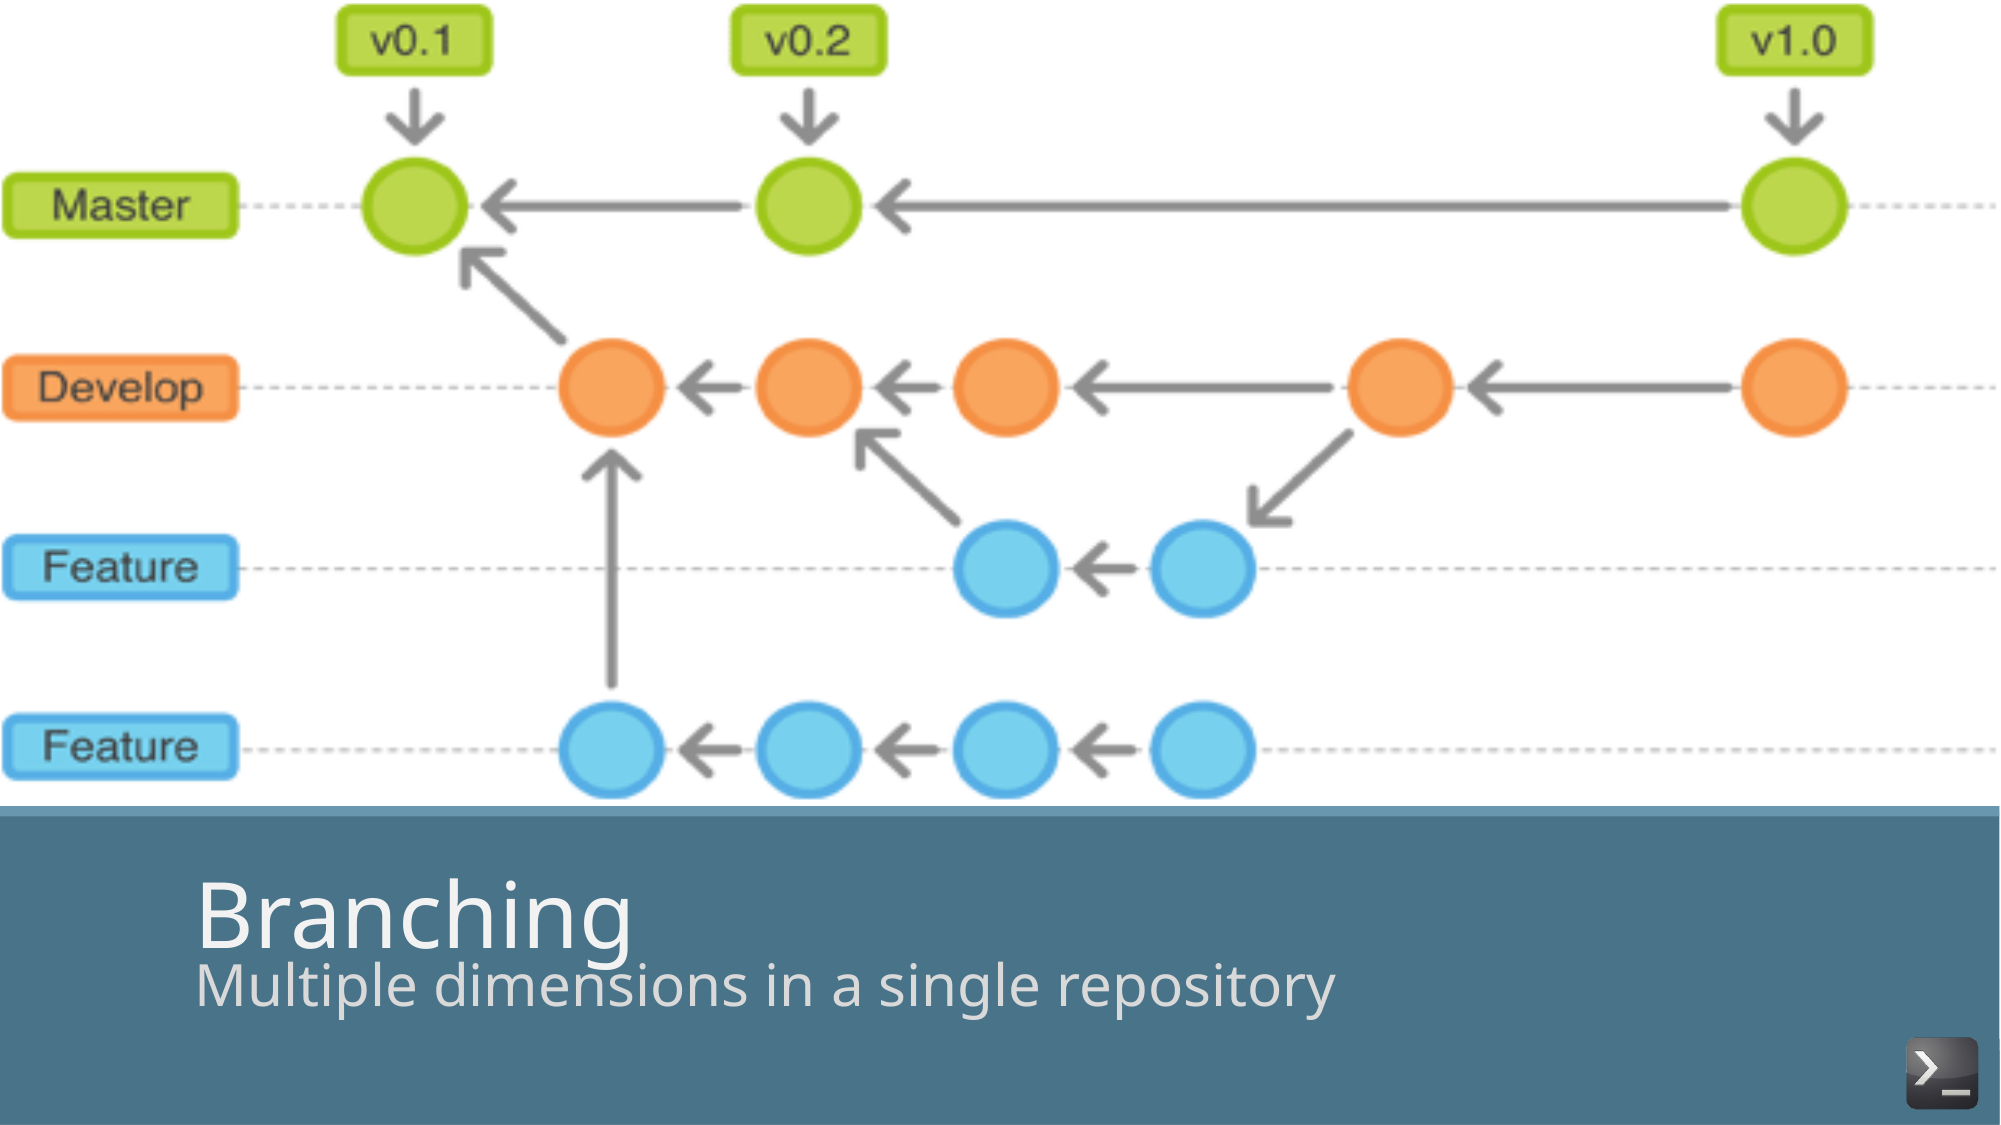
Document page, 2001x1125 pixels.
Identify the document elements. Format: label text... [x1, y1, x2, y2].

text_box Branching [180, 832, 1839, 968]
picture [1901, 1032, 1983, 1114]
picture [0, 0, 2000, 807]
text_box Multiple dimensions in a single repository [179, 968, 1839, 1067]
